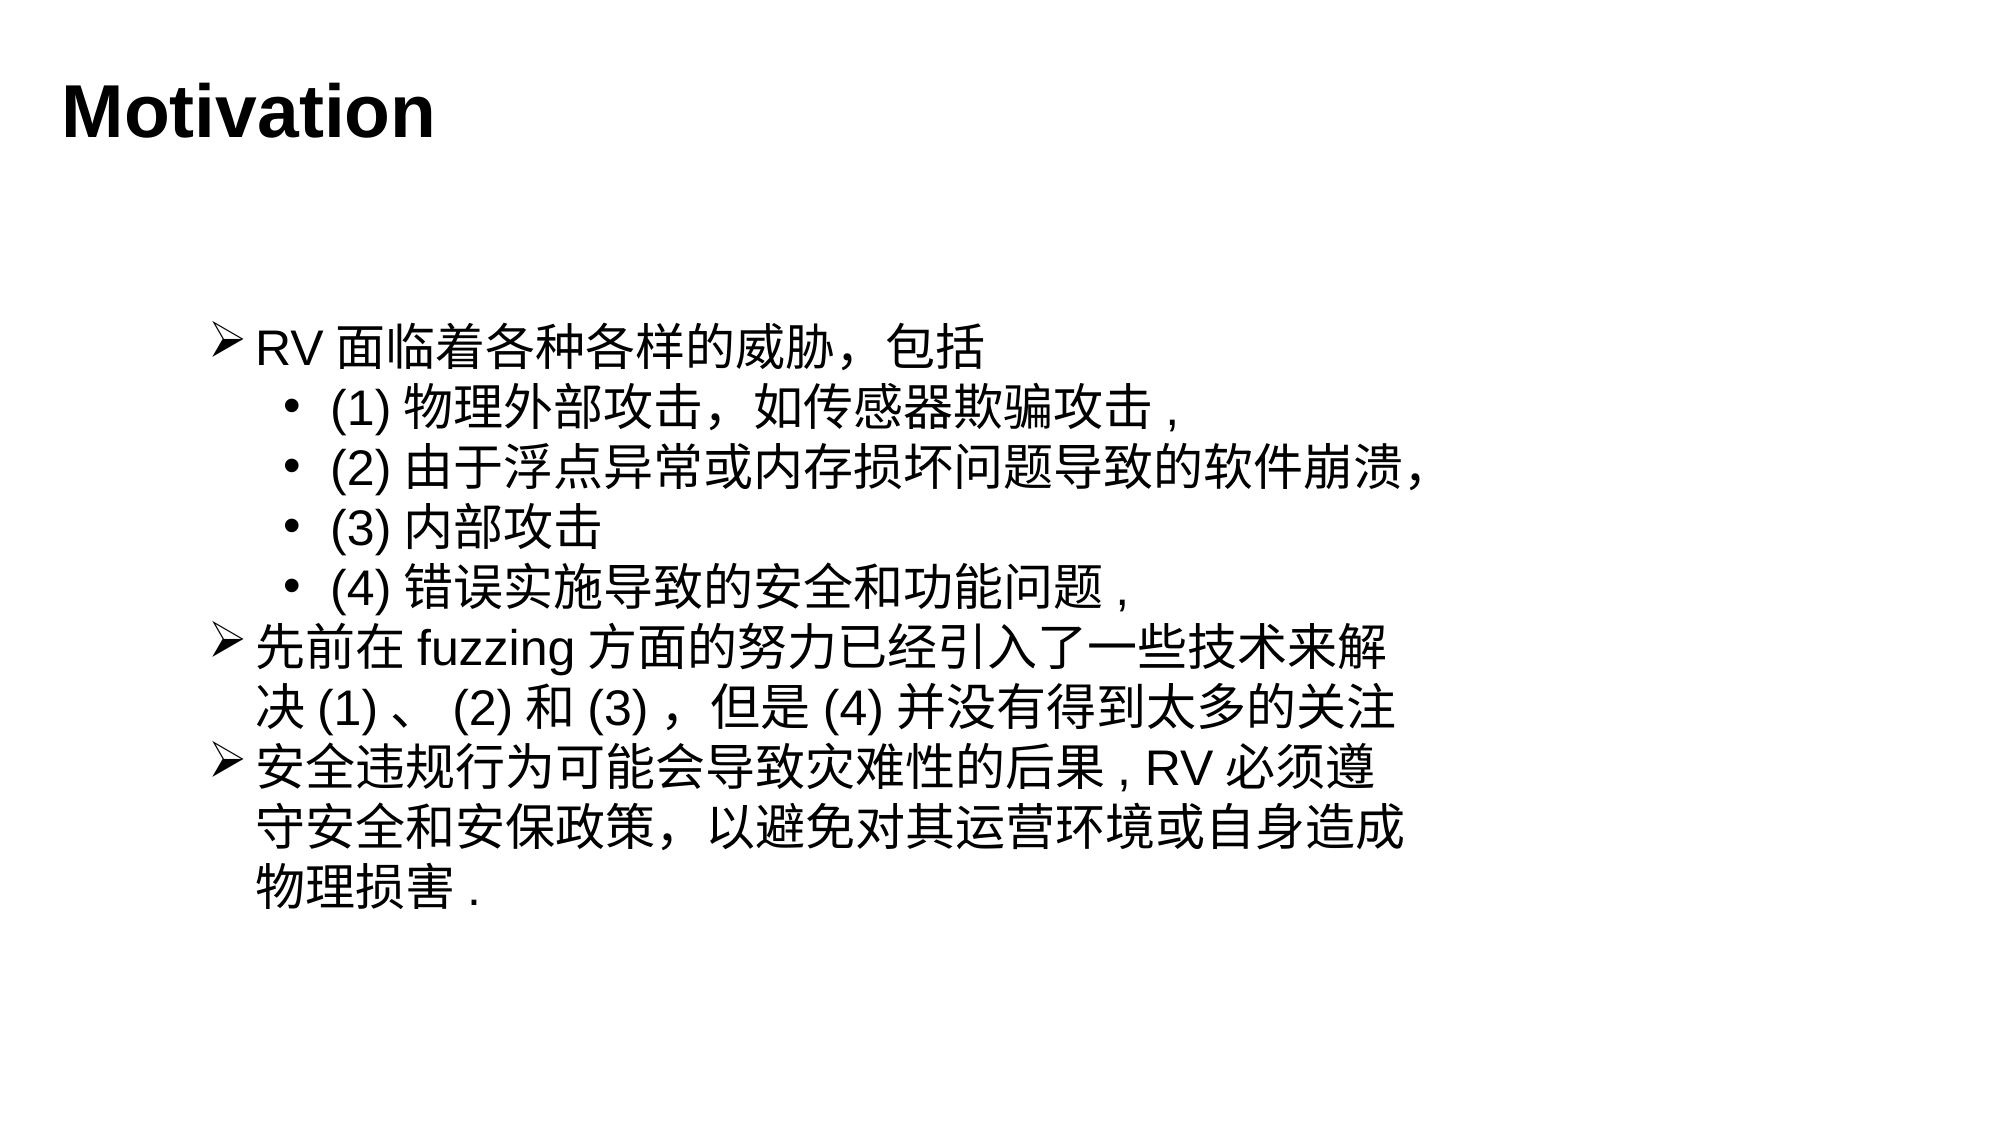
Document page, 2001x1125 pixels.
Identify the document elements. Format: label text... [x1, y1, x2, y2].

text_box RV面临着各种各样的威胁，包括 (1)物理外部攻击，如传感器欺骗攻击, (2)由于浮点异常或内存损坏问题导致的软件崩溃， (3)内部攻击 (4)错误实施导致的安全和功能问题, 先前在fuzzing方面的努力已经引入了一些技术来解决(1)、(2)和(3)，但是(4)并没有得到太多的关注 安全违规行为可能会导致灾难性的后果, RV必须遵守安全和安保政策，以避免对其运营环境或自身造成物理损害. [118, 308, 1420, 923]
text_box Motivation [47, 55, 452, 160]
